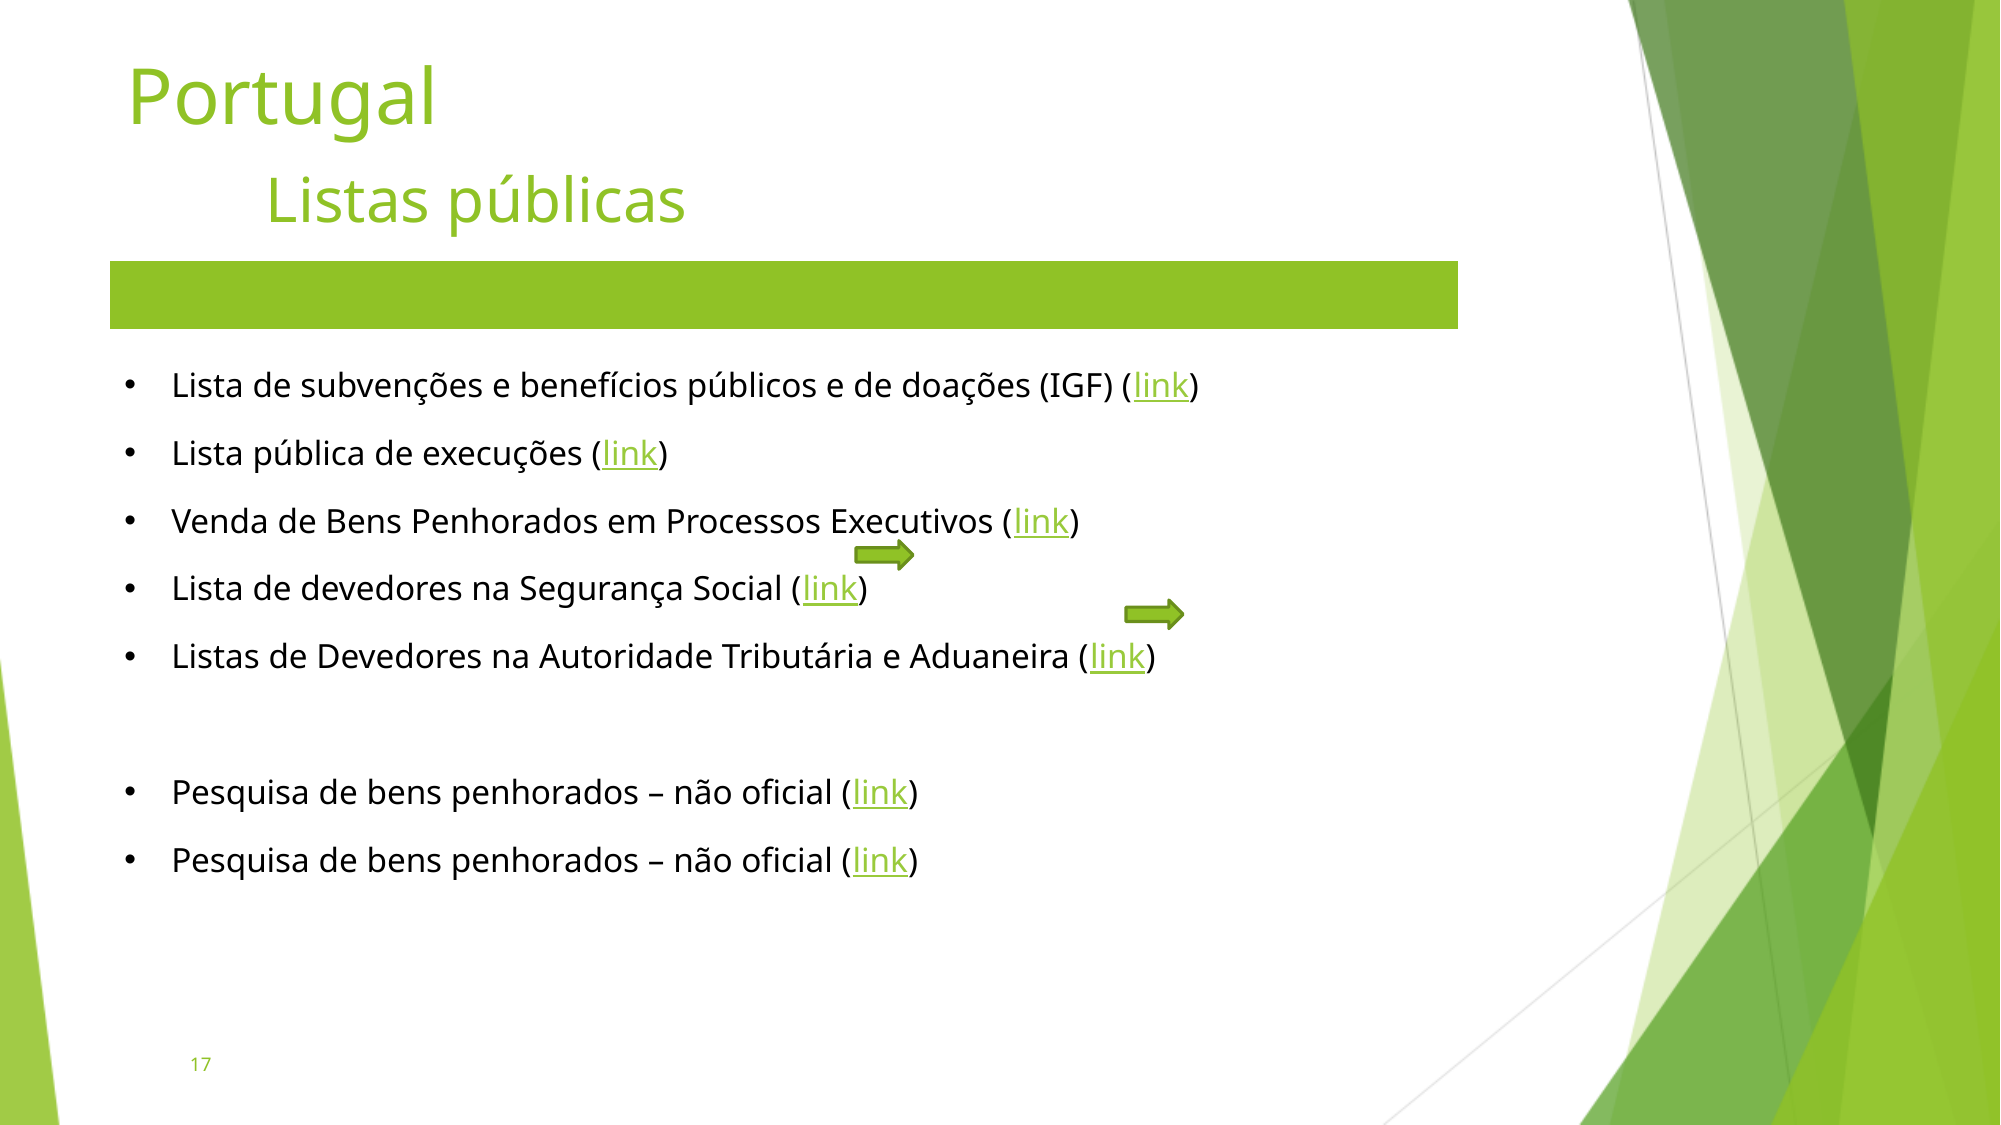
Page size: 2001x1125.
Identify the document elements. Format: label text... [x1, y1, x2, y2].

table_cell Lista de subvenções e benefícios públicos e de doações (IGF) (link) Lista pública de execuções (link) Venda de Bens Penhorados em Processos Executivos (link) Lista de devedores na Segurança Social (link) Listas de Devedores na Autoridade Tributária e Aduaneira (link) Pesquisa de bens penhorados – não oficial (link) Pesquisa de bens penhorados – não oficial (link) [110, 334, 1458, 889]
table_header [110, 261, 1458, 329]
picture [0, 0, 110, 1125]
text_box [1124, 598, 1185, 631]
title Portugal Listas públicas [111, 34, 1779, 252]
text_box [854, 539, 915, 571]
text_box 17 [114, 1035, 227, 1095]
picture [1351, 0, 2000, 1125]
